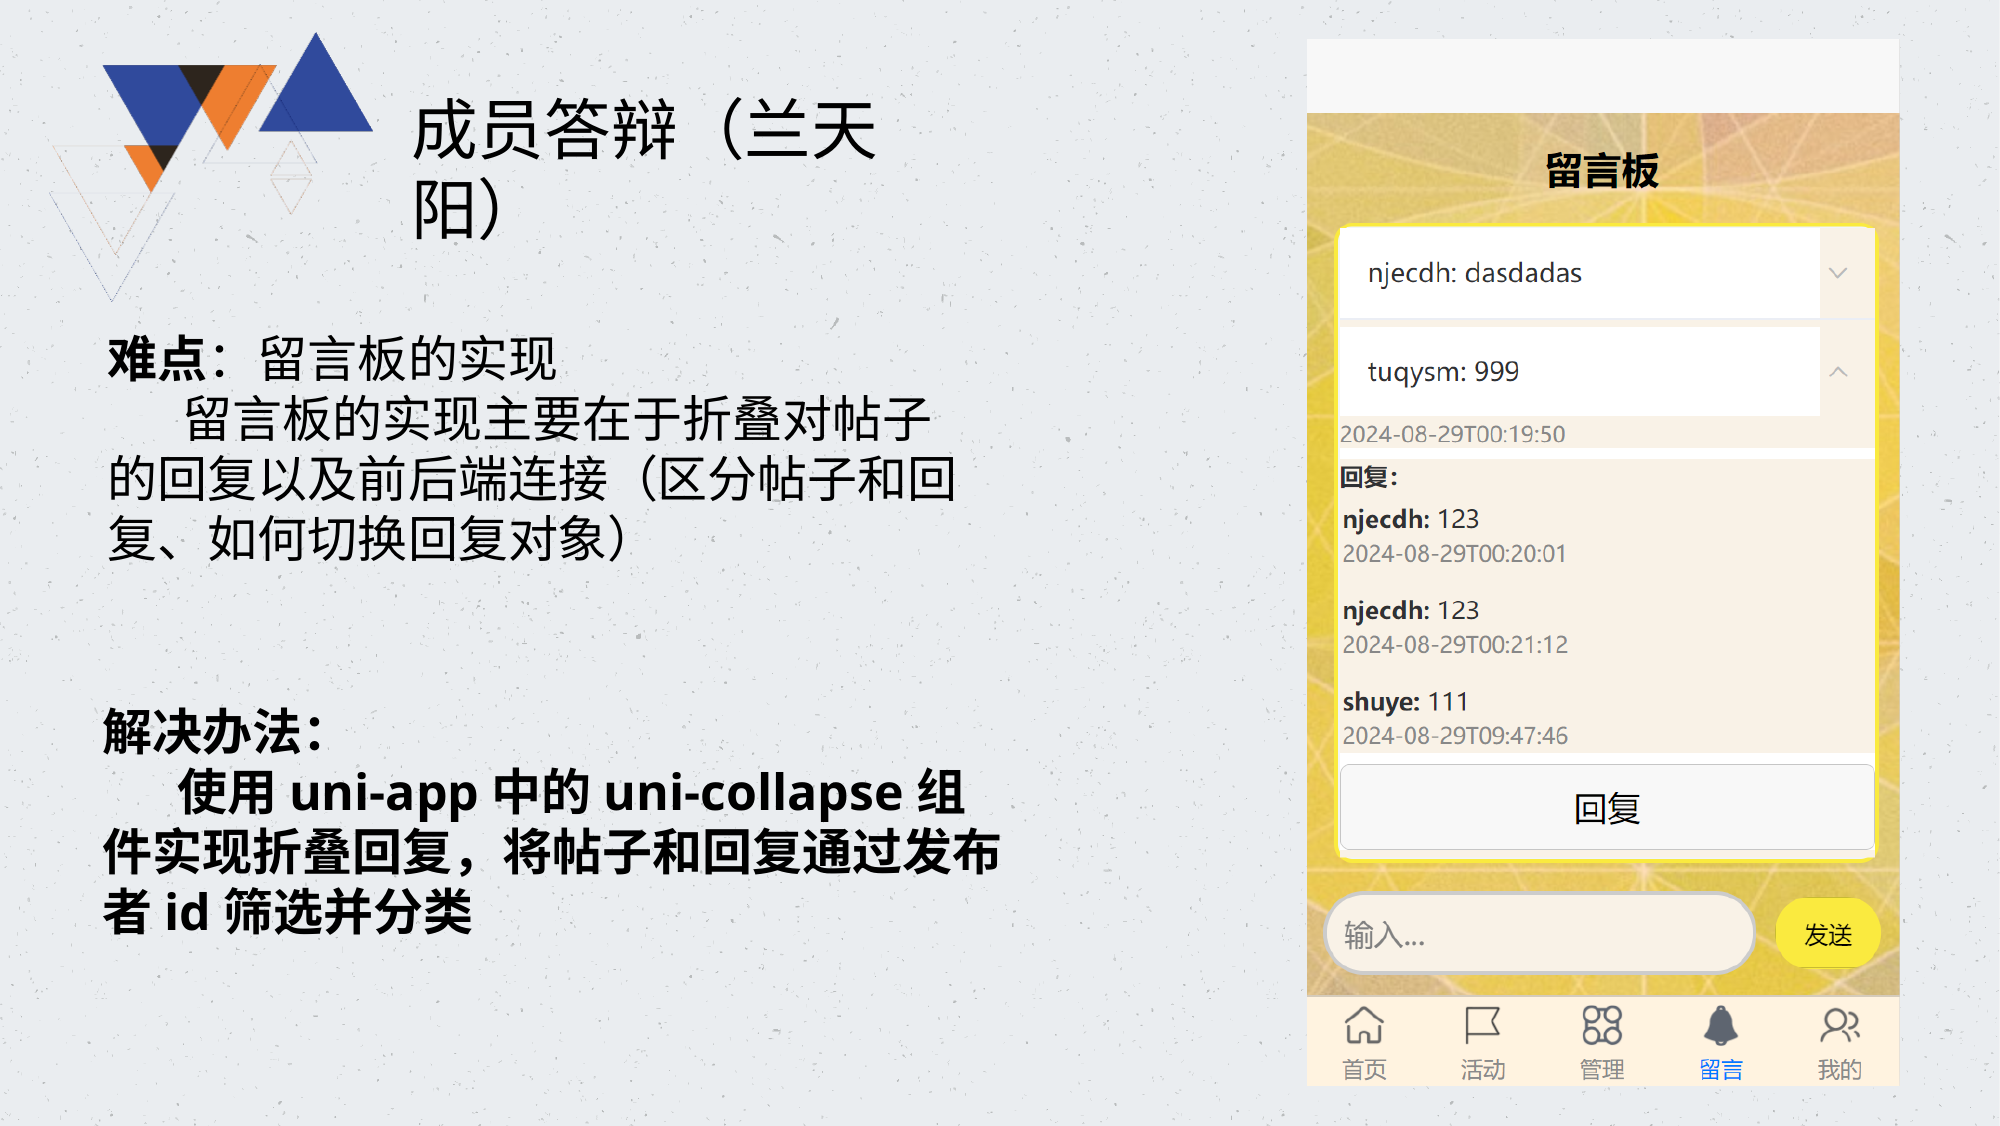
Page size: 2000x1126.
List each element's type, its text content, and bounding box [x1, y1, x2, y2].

picture [0, 0, 2000, 1126]
text_box 难点：留言板的实现 留言板的实现主要在于折叠对帖子的回复以及前后端连接（区分帖子和回复、如何切换回复对象） [93, 319, 988, 575]
text_box 成员答辩（兰天阳） [396, 80, 1012, 255]
text_box 解决办法： 使用uni-app中的uni-collapse组件实现折叠回复，将帖子和回复通过发布者id筛选并分类 [87, 692, 1027, 948]
